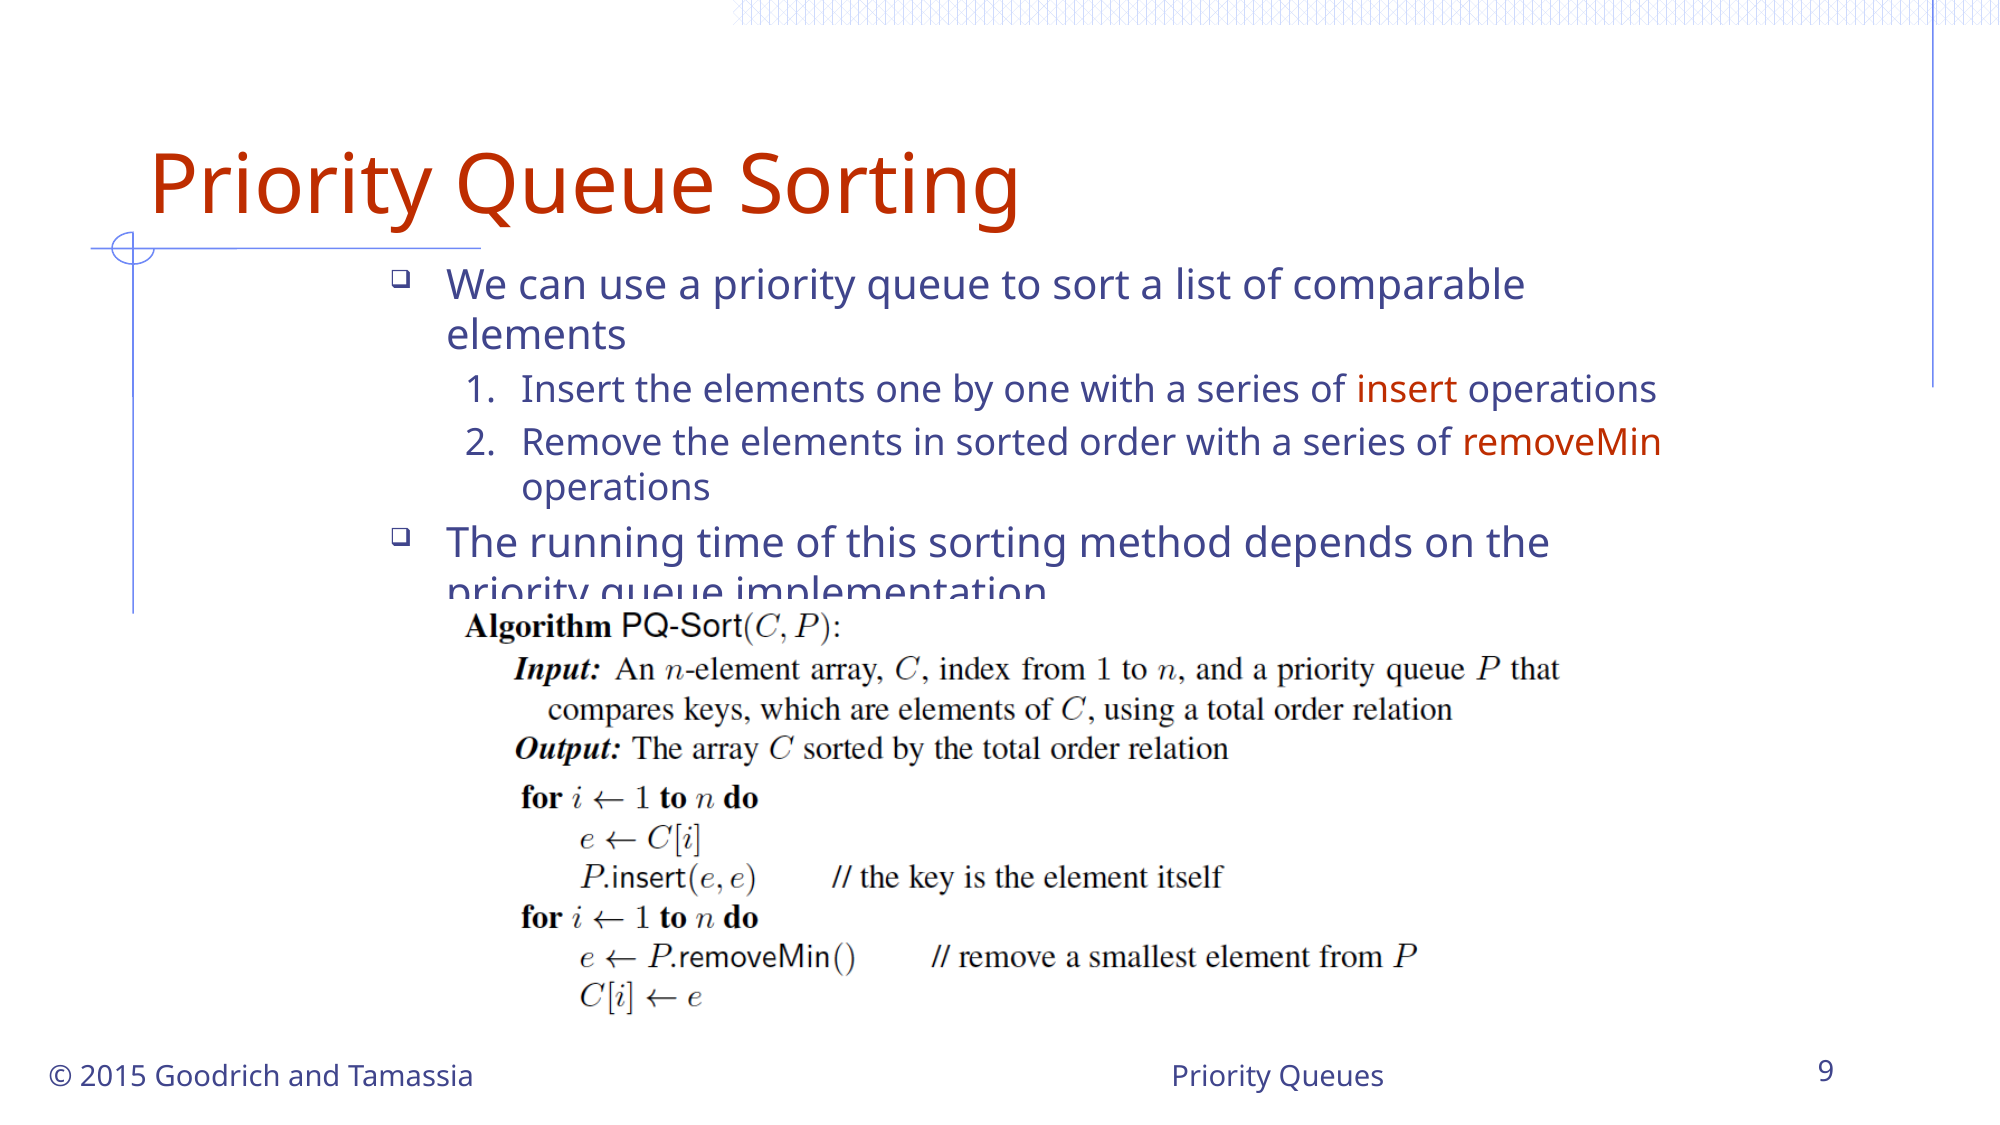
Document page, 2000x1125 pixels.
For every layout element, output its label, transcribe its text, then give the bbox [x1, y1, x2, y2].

picture [449, 599, 1588, 1032]
slide_number 9 [1432, 1024, 1850, 1101]
list We can use a priority queue to sort a list of comparable elements Insert the elements one by one with a series of insert operations Remove the elements in sorted order with a series of removeMin operations The running time of this sorting method depends on the priority queue implementation. [374, 249, 1700, 975]
footer Priority Queues [817, 1039, 1400, 1101]
title Priority Queue Sorting [133, 50, 1867, 238]
slide_number © 2015 Goodrich and Tamassia [33, 1024, 817, 1101]
